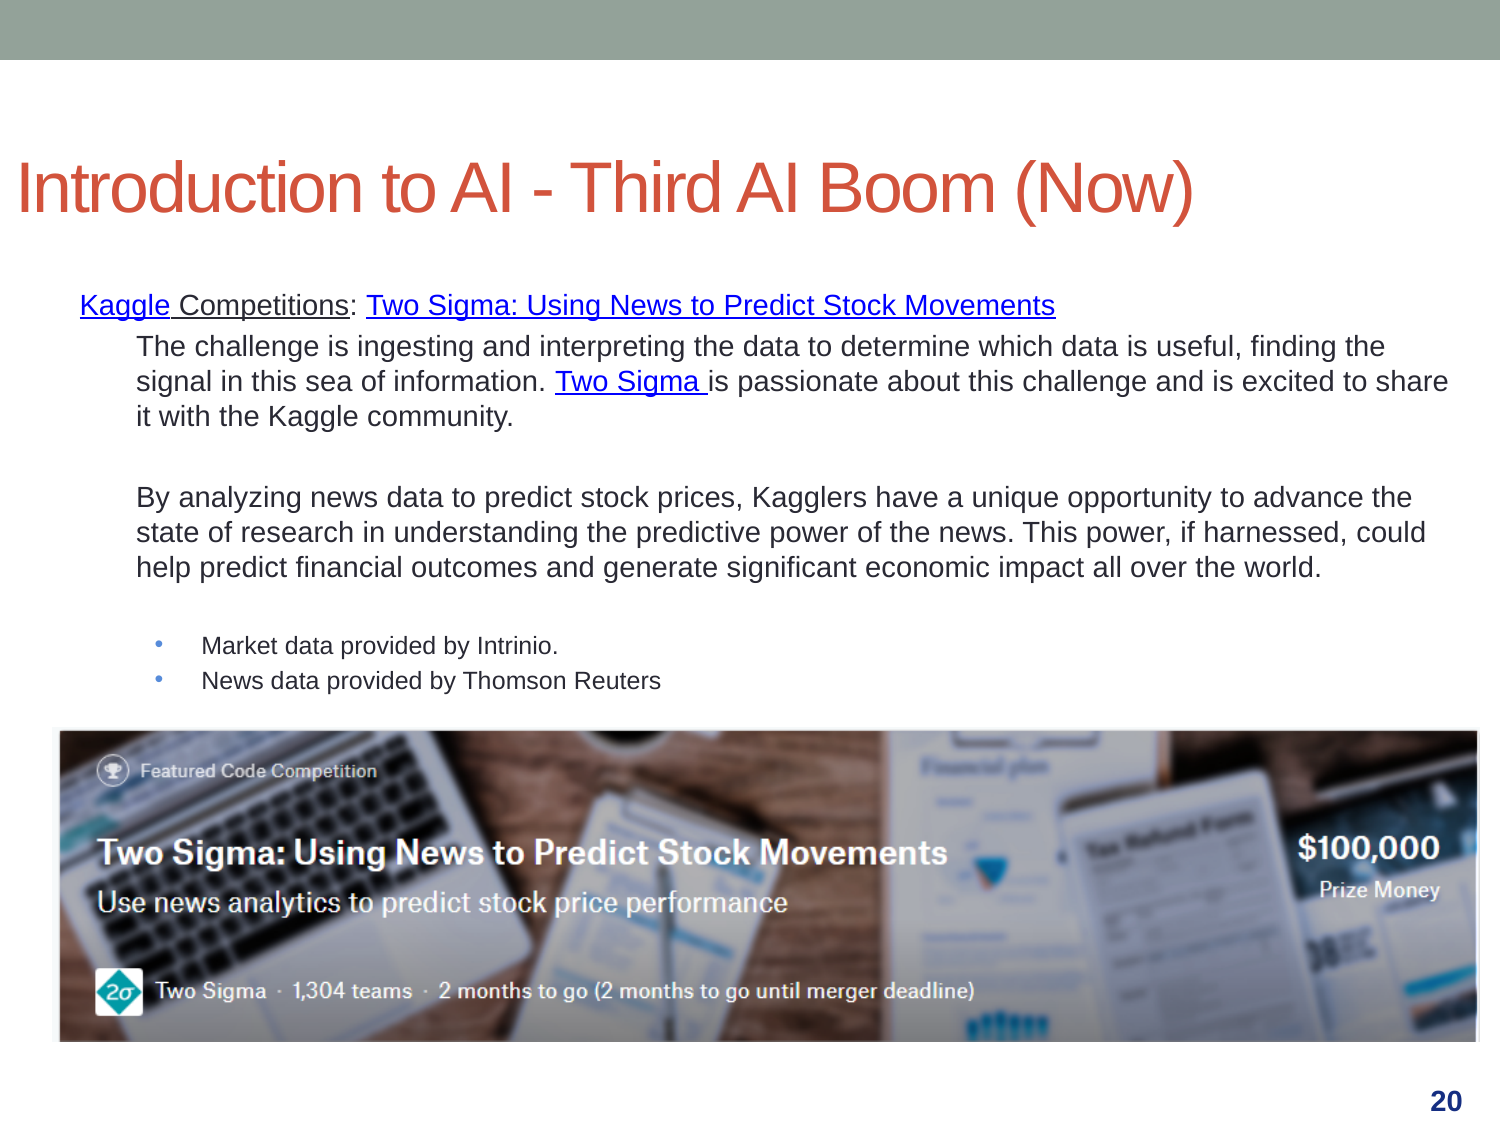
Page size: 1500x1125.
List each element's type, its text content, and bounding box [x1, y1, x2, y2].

picture [52, 727, 1481, 1042]
title Introduction to AI - Third AI Boom (Now) [0, 101, 1325, 266]
slide_number 20 [1415, 1070, 1499, 1125]
text_box Kaggle Competitions: Two Sigma: Using News to Predict Stock Movements The challenge is ingesting and interpreting the data to determine which data is useful, finding the signal in this sea of information. Two Sigma is passionate about this challenge and is excited to share it with the Kaggle community. By analyzing news data to predict stock prices, Kagglers have a unique opportunity to advance the state of research in understanding the predictive power of the news. This power, if harnessed, could help predict financial outcomes and generate significant economic impact all over the world. Market data provided by Intrinio. News data provided by Thomson Reuters [64, 278, 1483, 725]
